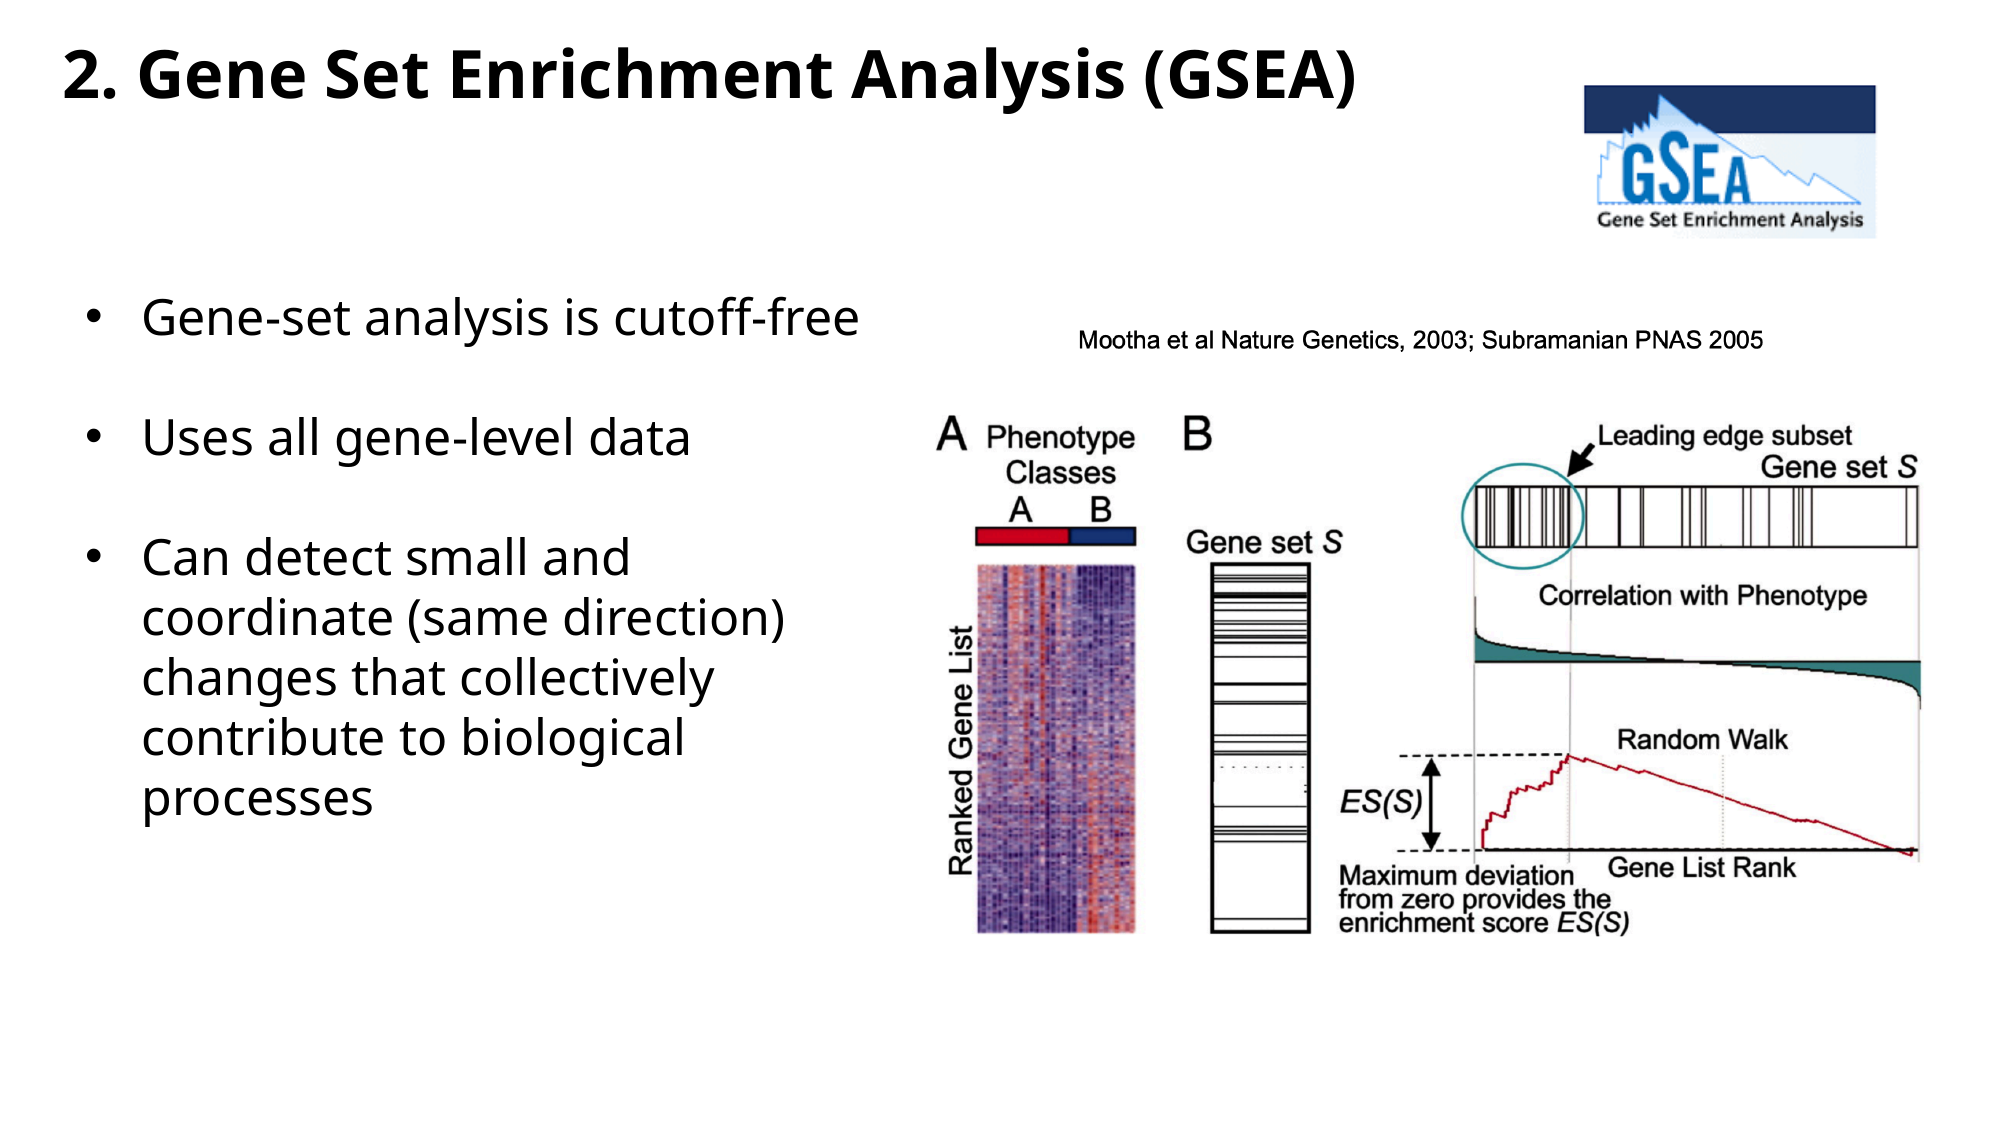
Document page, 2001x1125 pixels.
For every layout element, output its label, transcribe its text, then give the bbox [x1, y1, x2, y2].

text_box Gene-set analysis is cutoff-free Uses all gene-level data Can detect small and coordinate (same direction) changes that collectively contribute to biological processes [70, 218, 896, 834]
picture [895, 311, 1952, 956]
title 2. Gene Set Enrichment Analysis (GSEA) [47, 12, 1842, 142]
picture [1570, 76, 1894, 248]
